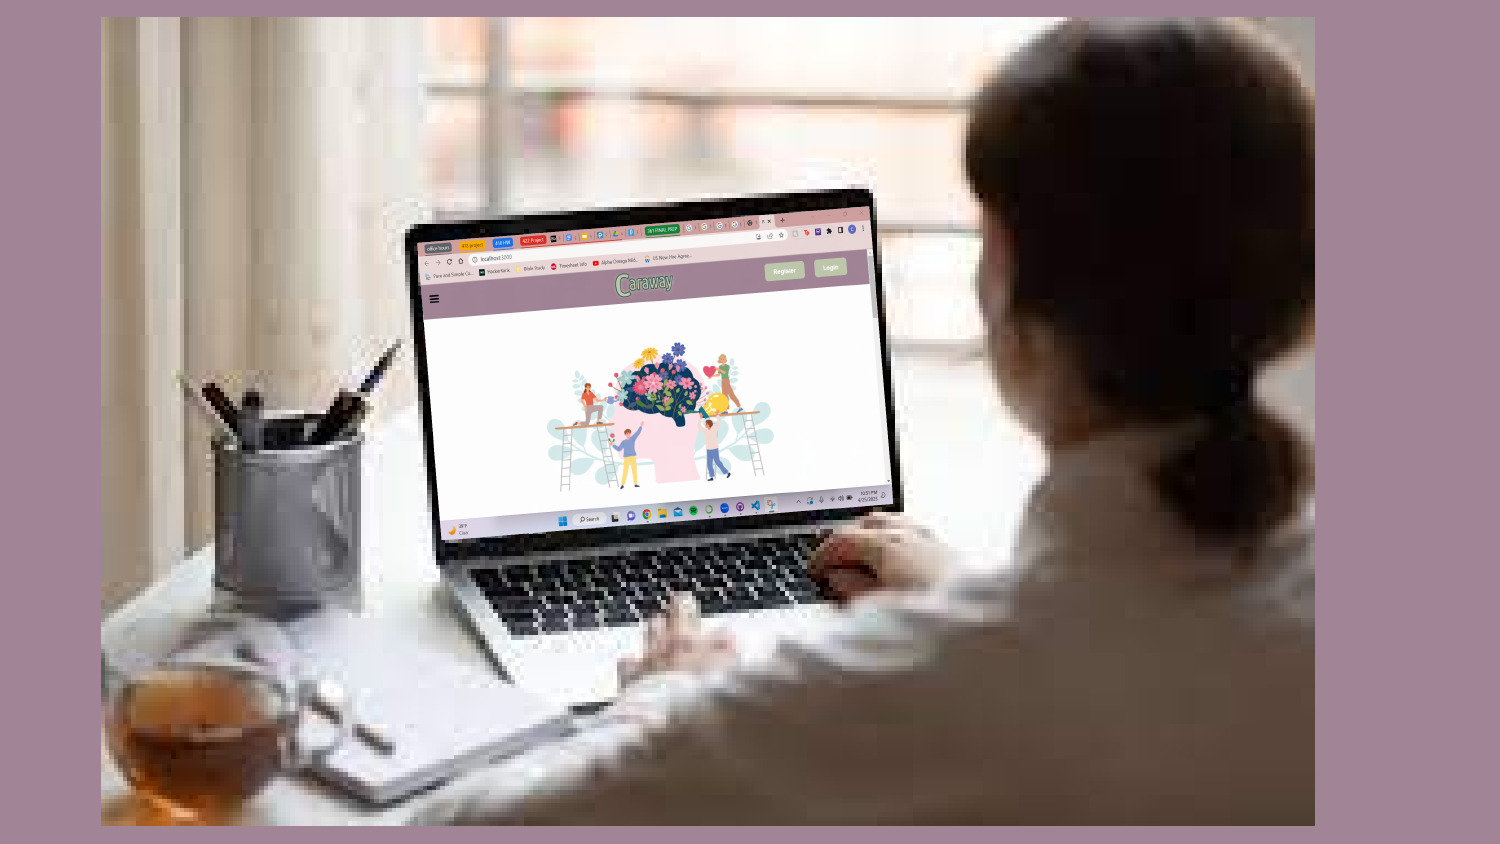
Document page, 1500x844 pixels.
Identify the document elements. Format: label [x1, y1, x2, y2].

picture [100, 17, 1316, 826]
